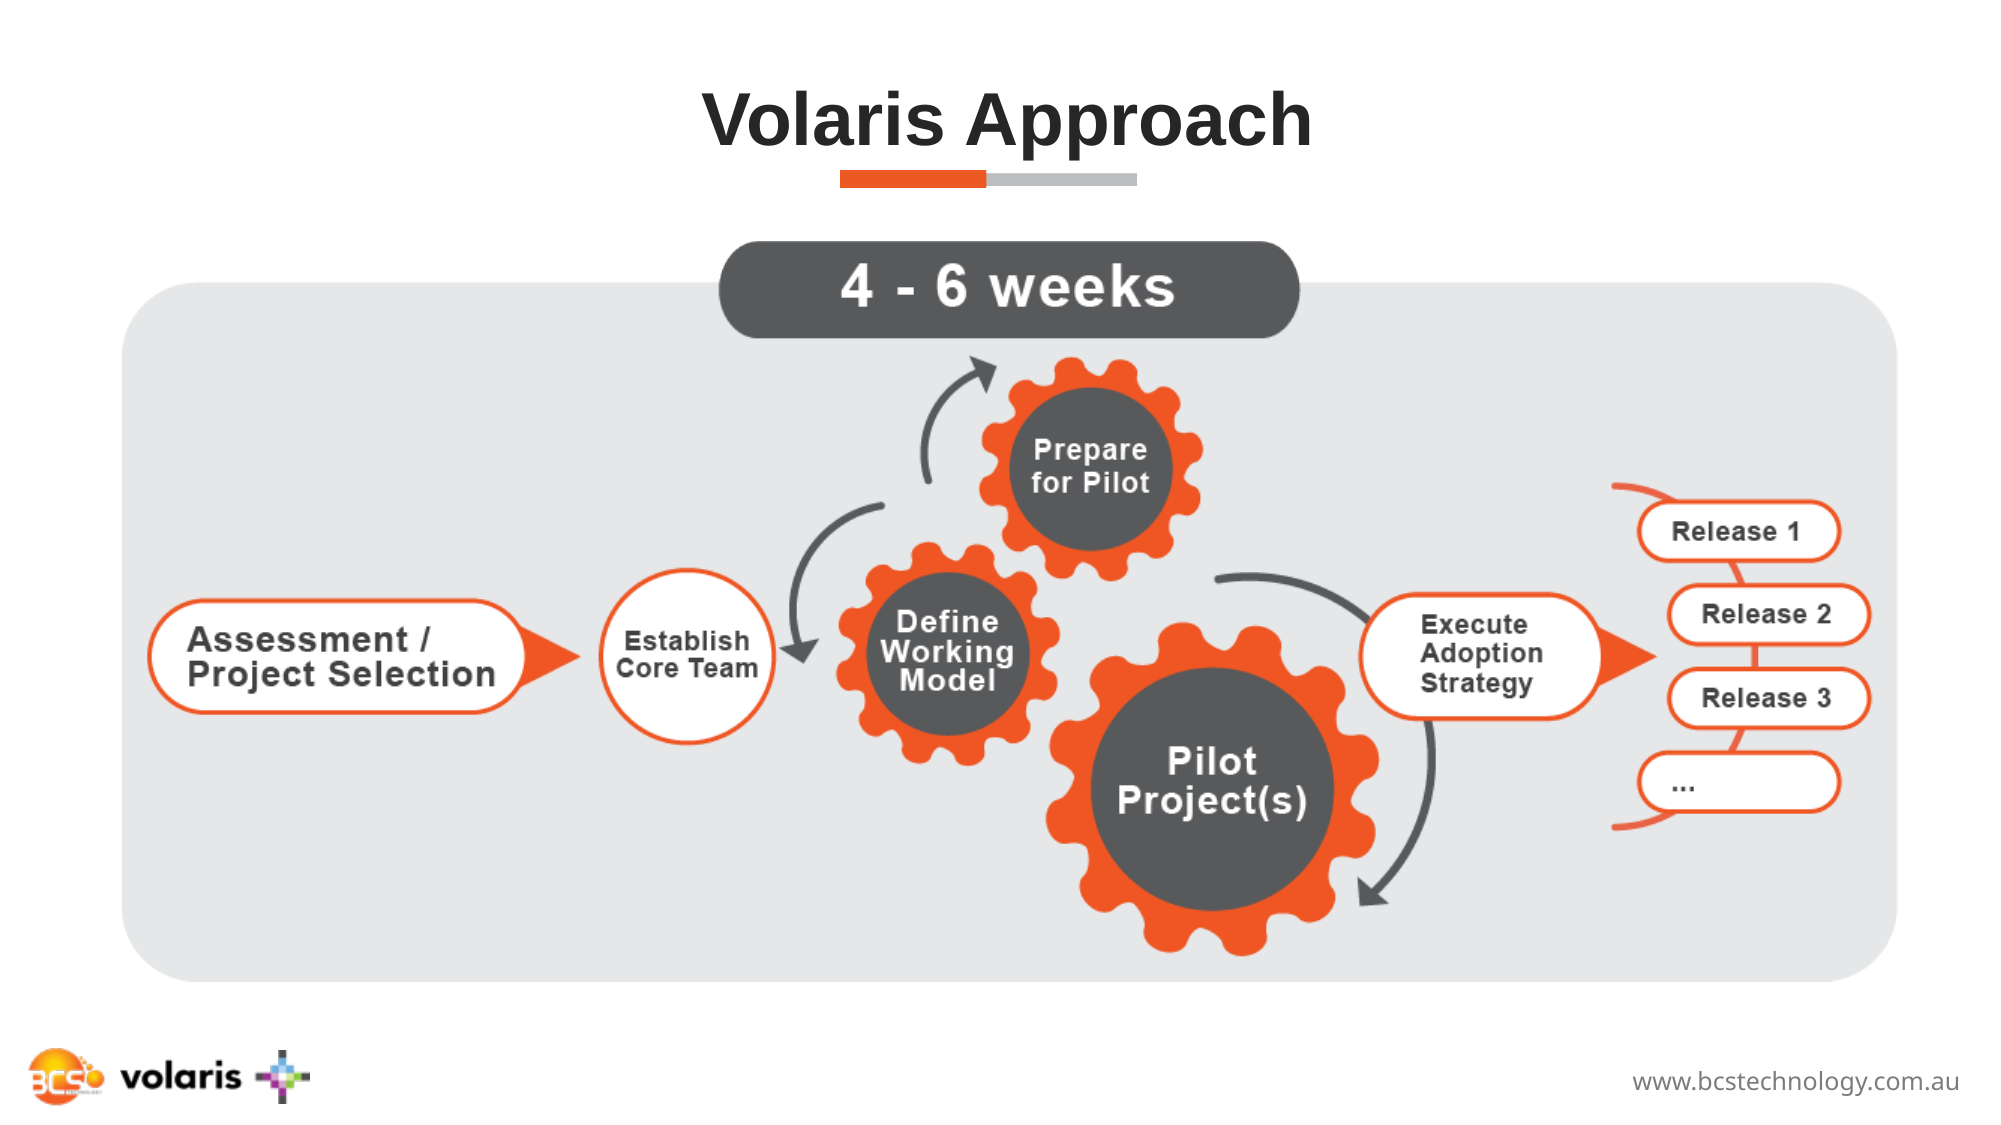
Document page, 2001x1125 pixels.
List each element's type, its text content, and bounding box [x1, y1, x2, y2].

picture [27, 1047, 106, 1107]
picture [120, 1050, 310, 1104]
picture [840, 170, 1137, 189]
picture [121, 241, 1898, 983]
text_box www.bcstechnology.com.au [1514, 1058, 1976, 1103]
text_box Volaris Approach [145, 61, 1871, 169]
